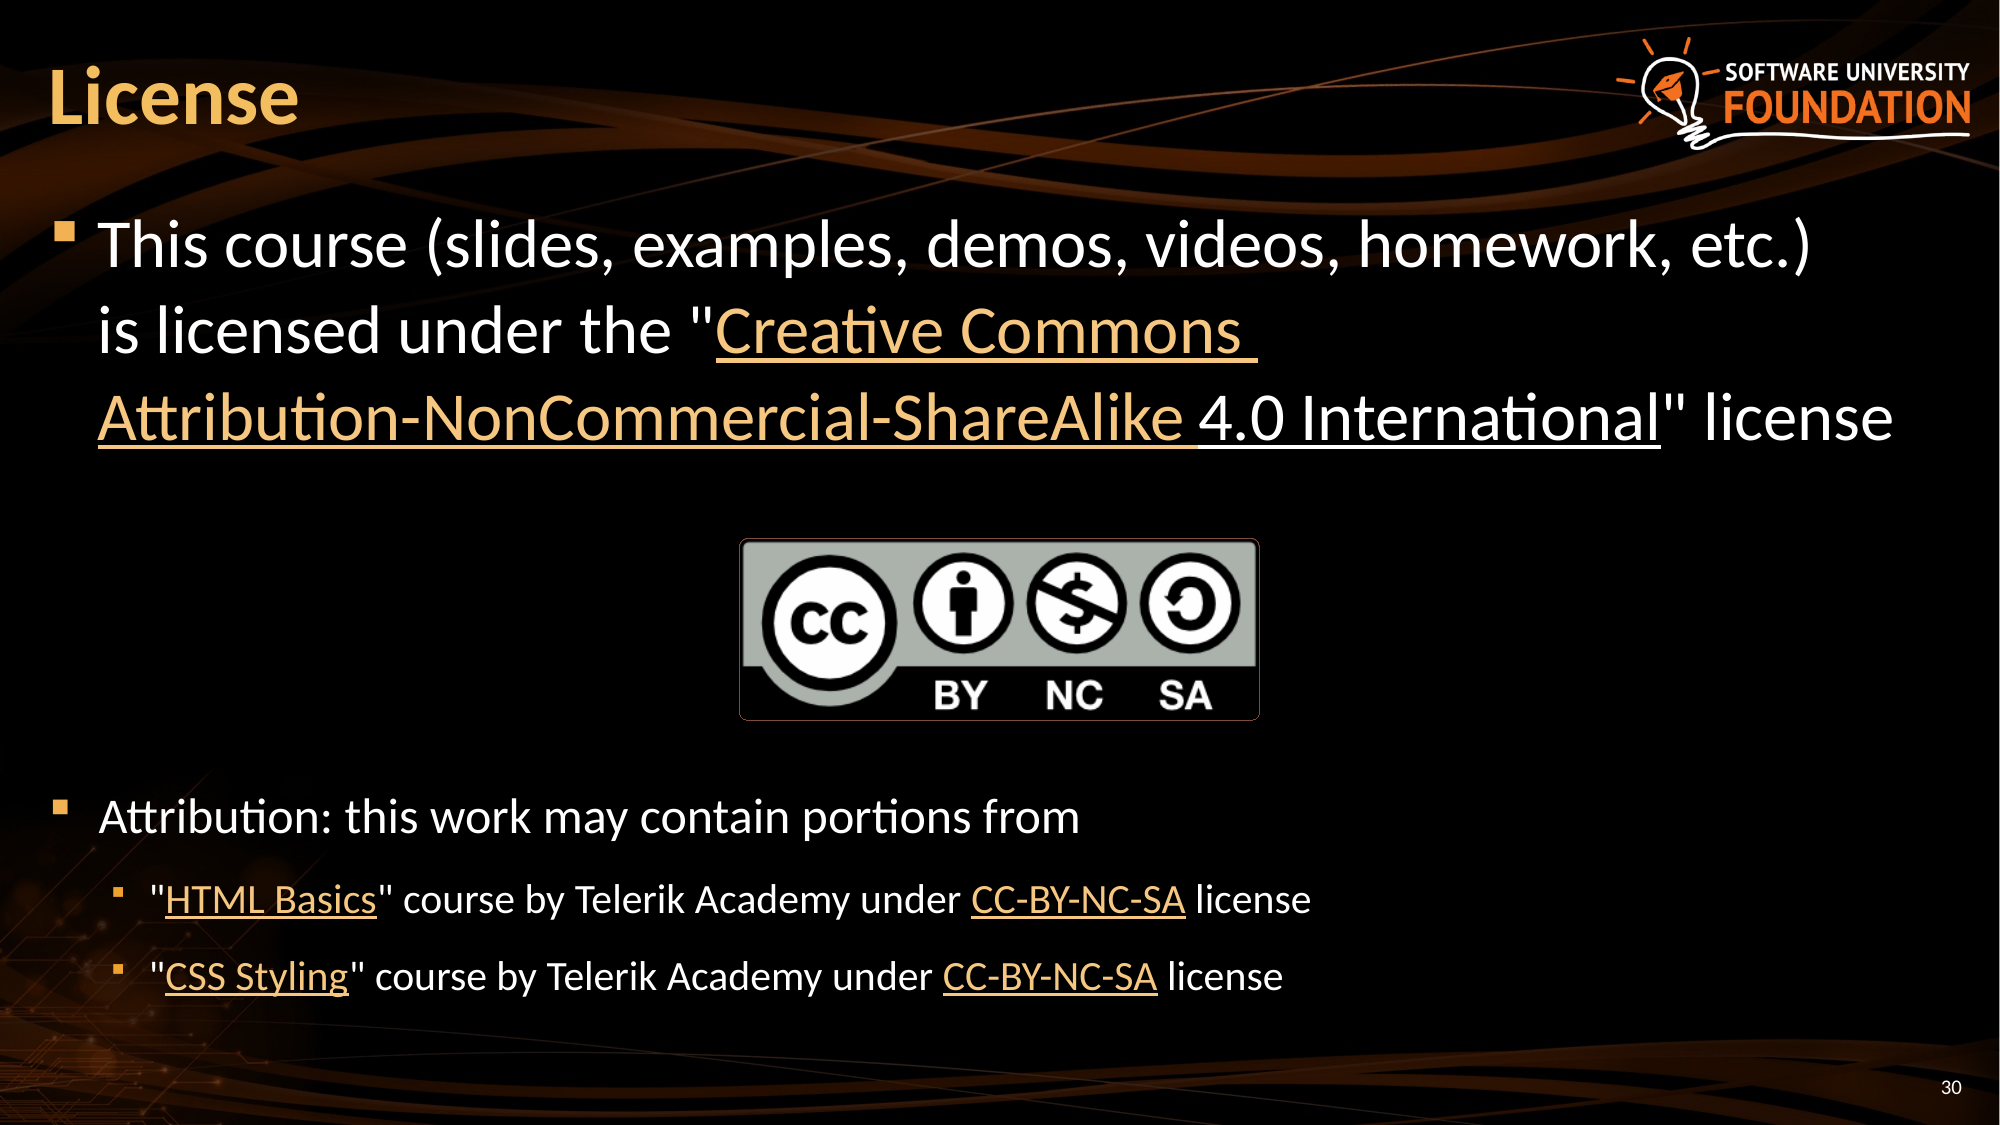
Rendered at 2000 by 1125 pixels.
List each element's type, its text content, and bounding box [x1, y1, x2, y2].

picture [0, 0, 2000, 1125]
list Attribution: this work may contain portions from "HTML Basics" course by Telerik Academy under CC-BY-NC-SA license "CSS Styling" course by Telerik Academy under CC-BY-NC-SA license [30, 774, 1968, 1103]
list This course (slides, examples, demos, videos, homework, etc.) is licensed under the "Creative Commons Attribution-NonCommercial-ShareAlike 4.0 International" license [31, 188, 1968, 484]
title License [30, 6, 1602, 189]
